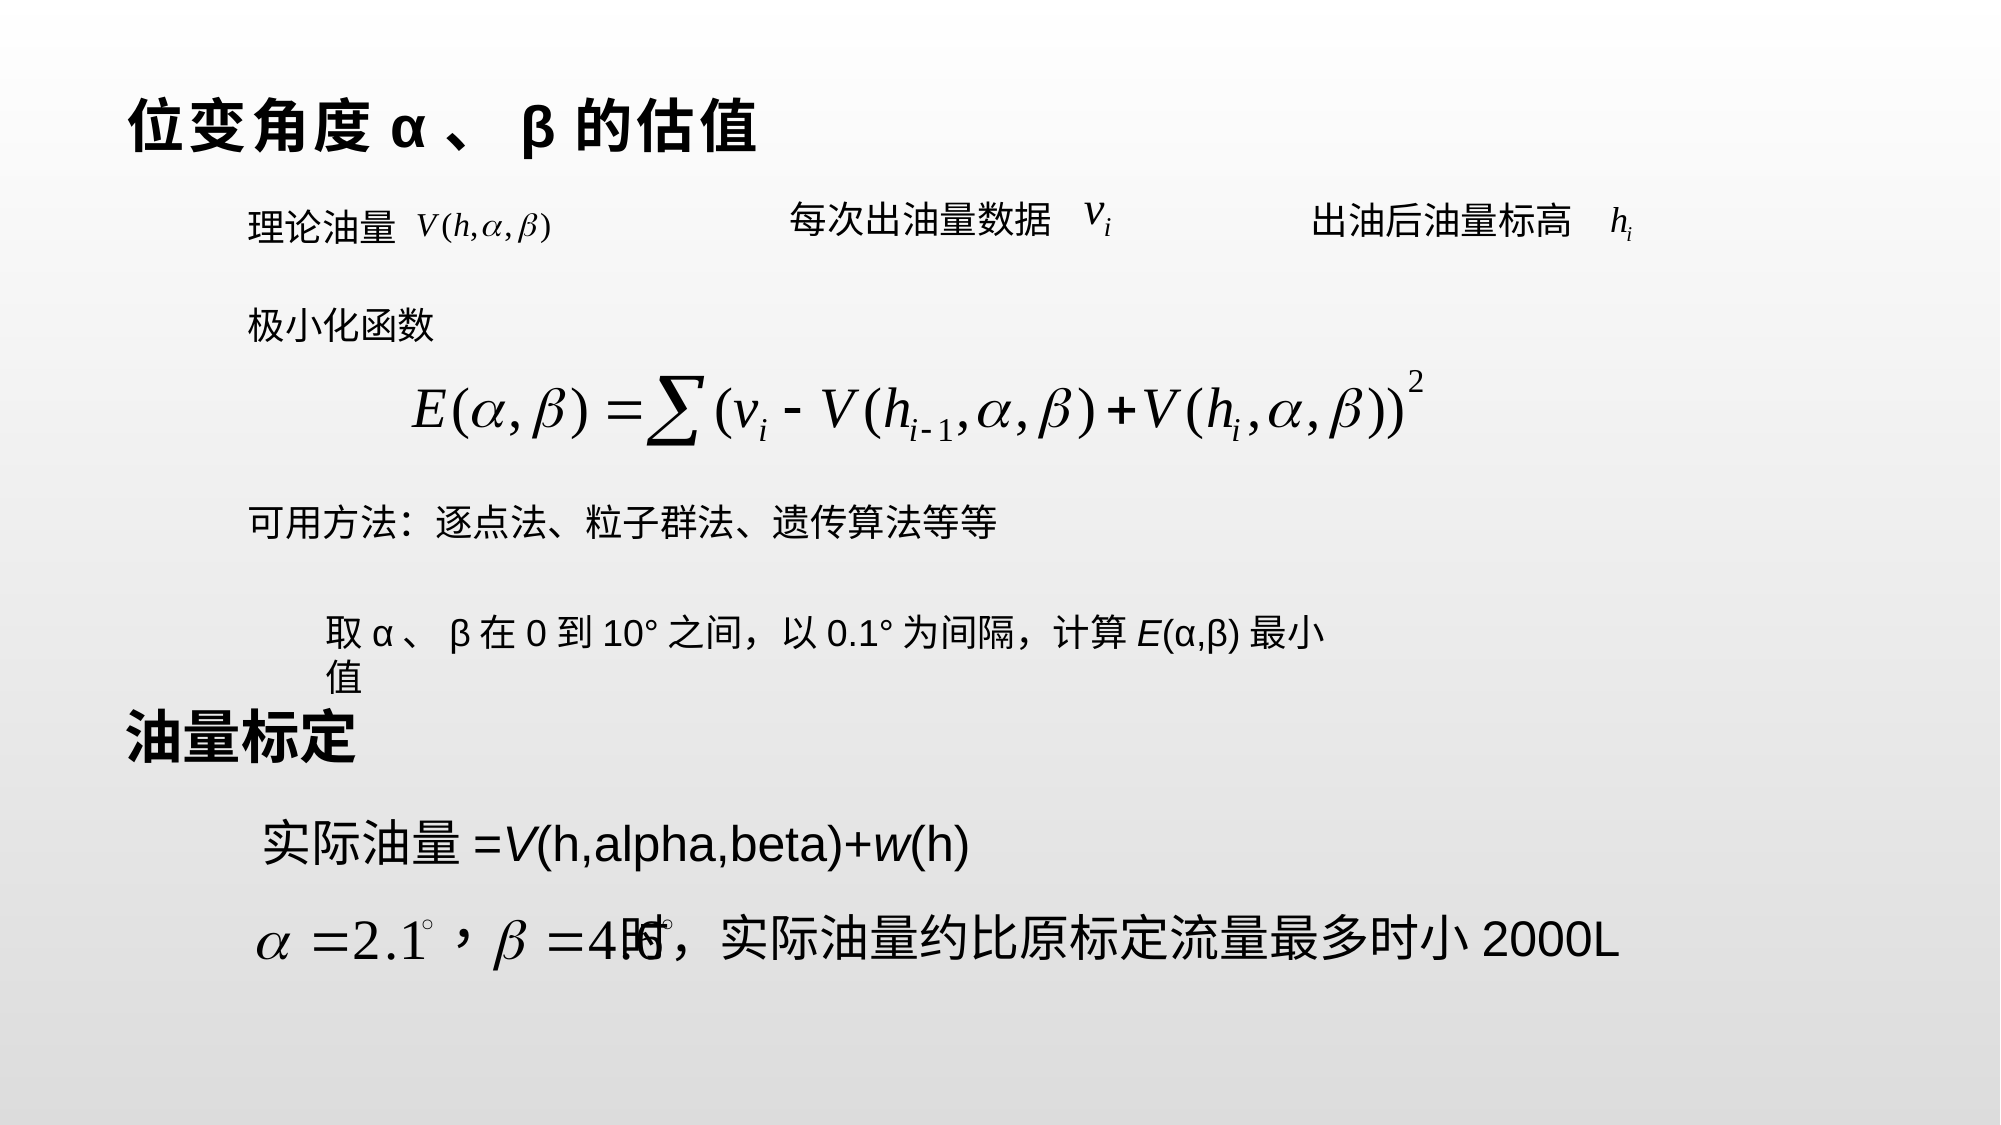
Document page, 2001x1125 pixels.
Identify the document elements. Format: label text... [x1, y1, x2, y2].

text_box 出油后油量标高 [1295, 190, 1720, 250]
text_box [248, 898, 686, 984]
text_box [413, 206, 559, 251]
text_box 极小化函数 [232, 294, 926, 355]
text_box 油量标定 [109, 692, 1186, 778]
text_box 每次出油量数据 [775, 189, 1077, 249]
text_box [1077, 178, 1121, 249]
text_box 取α、β在0到10°之间，以0.1°为间隔，计算Ε(α,β)最小值 [310, 601, 1376, 707]
text_box 时，实际油量约比原标定流量最多时小2000L [686, 898, 1804, 974]
text_box 实际油量=V(h,alpha,beta)+w(h) [246, 804, 1296, 880]
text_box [1604, 196, 1641, 251]
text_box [402, 356, 1437, 461]
text_box 可用方法：逐点法、粒子群法、遗传算法等等 [232, 491, 1038, 551]
text_box 理论油量 [232, 196, 425, 257]
title 位变角度α、β的估值 [109, 70, 1891, 178]
